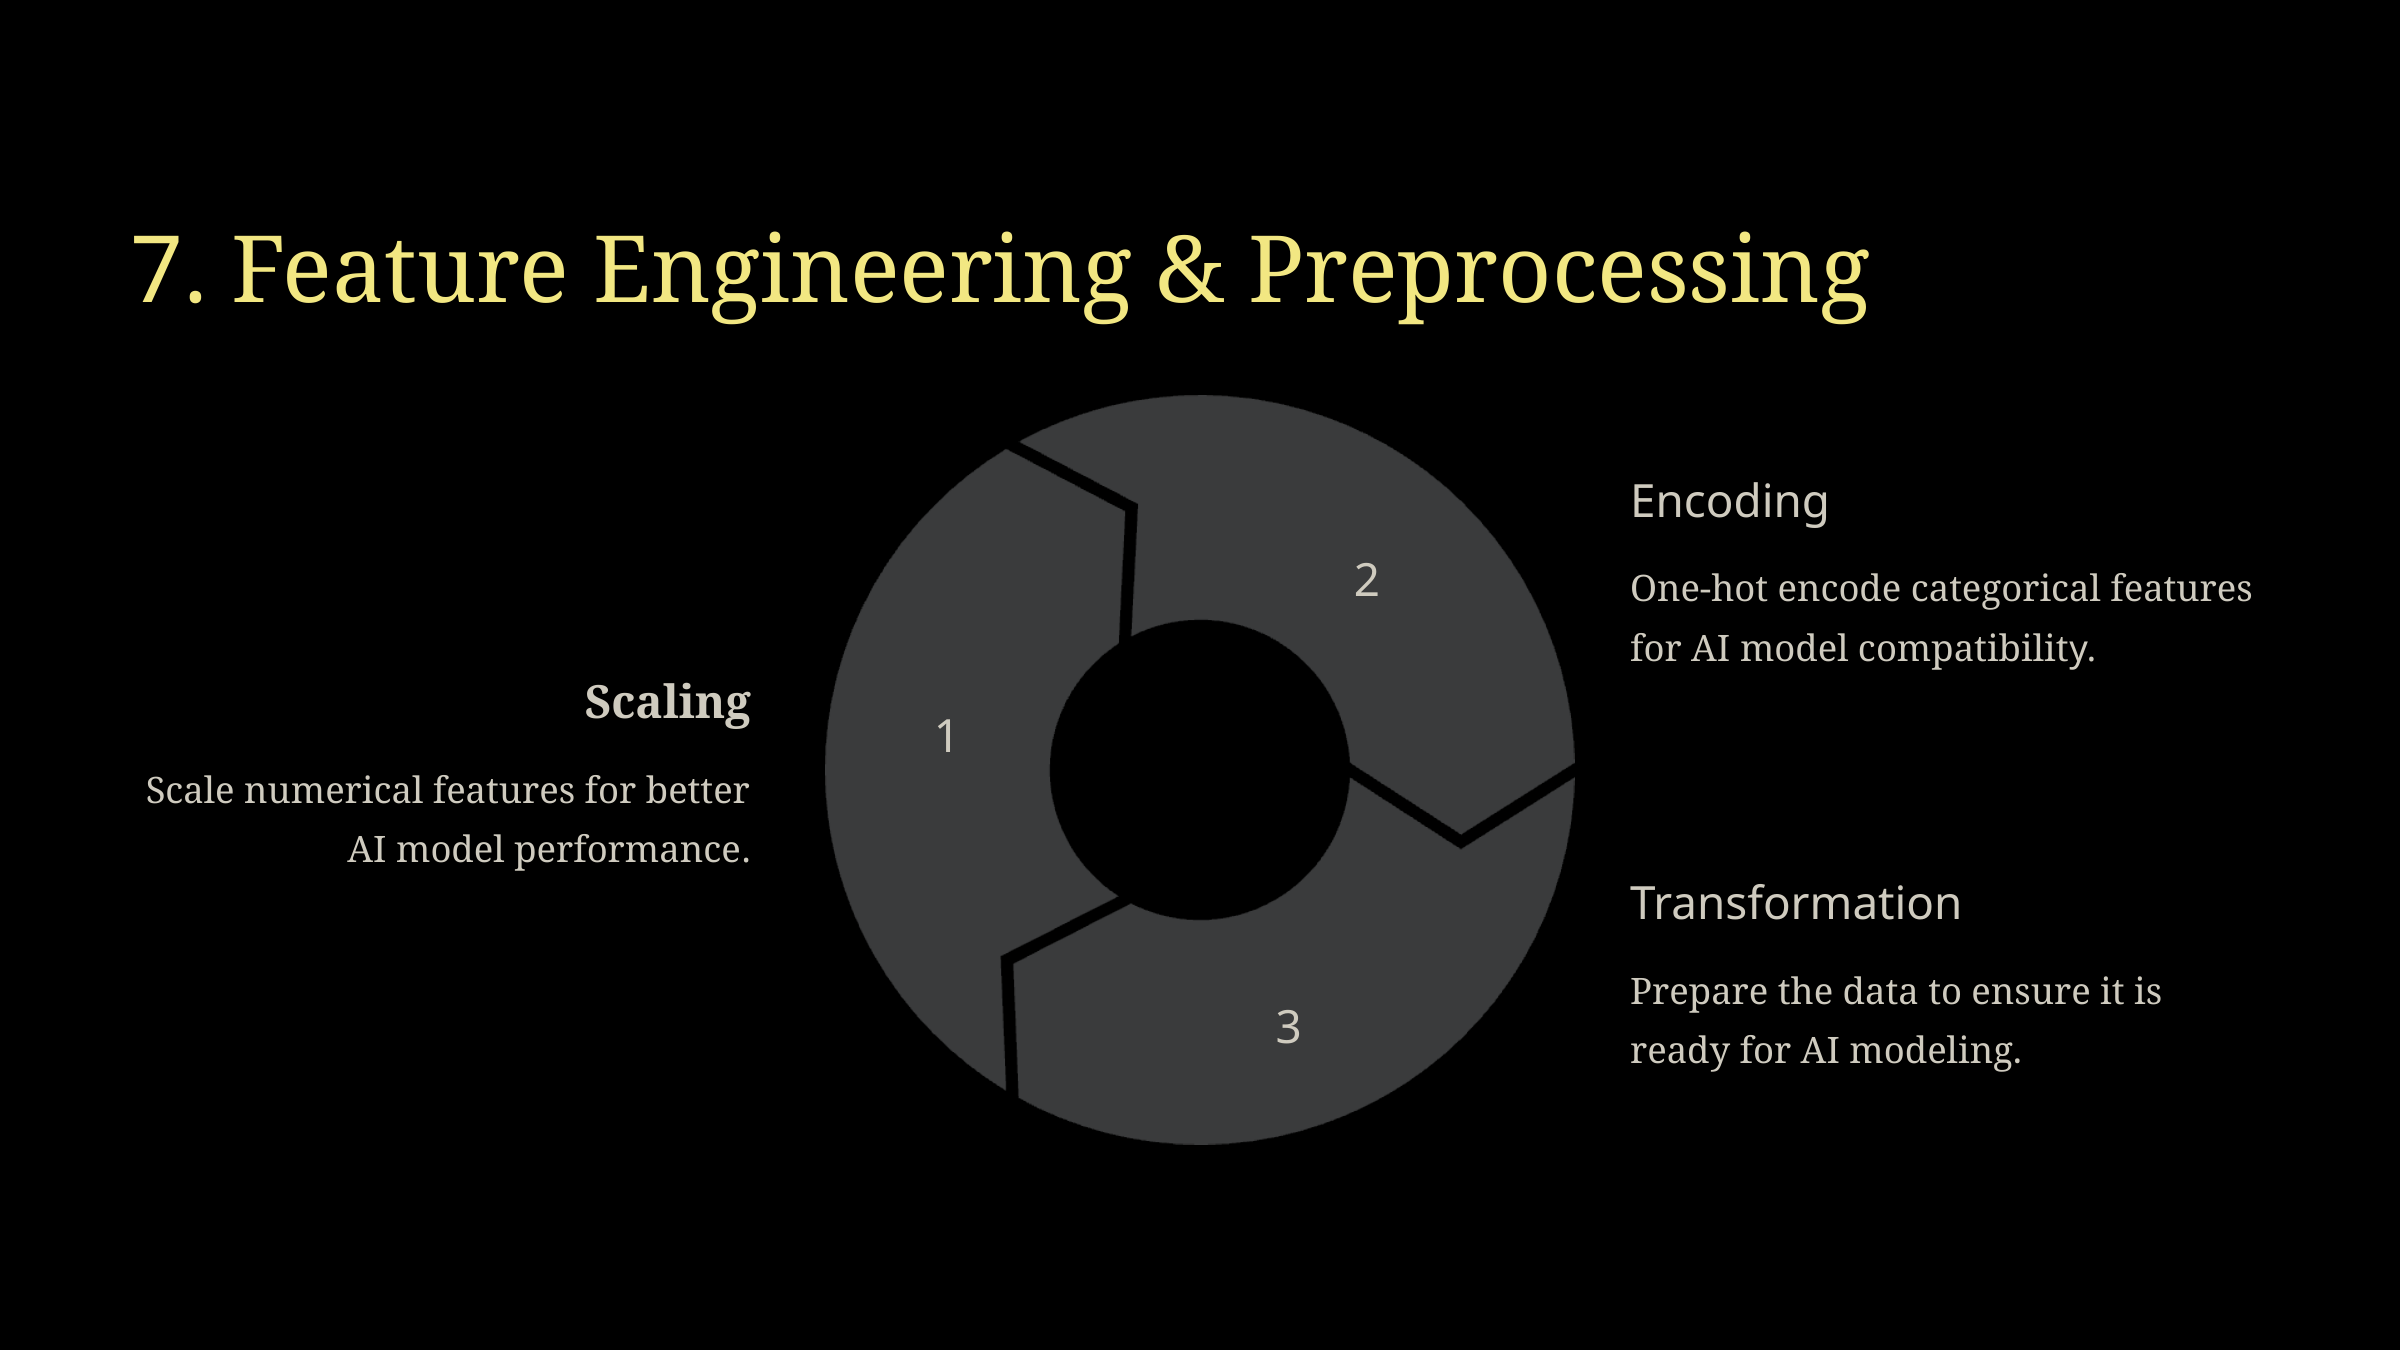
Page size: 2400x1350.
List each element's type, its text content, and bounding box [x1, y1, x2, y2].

picture [825, 395, 1575, 1145]
text_box Prepare the data to ensure it is ready for AI modeling. [1630, 952, 2270, 1072]
text_box Encoding [1630, 469, 2096, 528]
text_box One-hot encode categorical features for AI model compatibility. [1630, 549, 2270, 669]
text_box Scaling [286, 670, 752, 729]
text_box Transformation [1630, 871, 2096, 930]
text_box 7. Feature Engineering & Preprocessing [130, 205, 1889, 322]
text_box Scale numerical features for better AI model performance. [130, 751, 752, 871]
